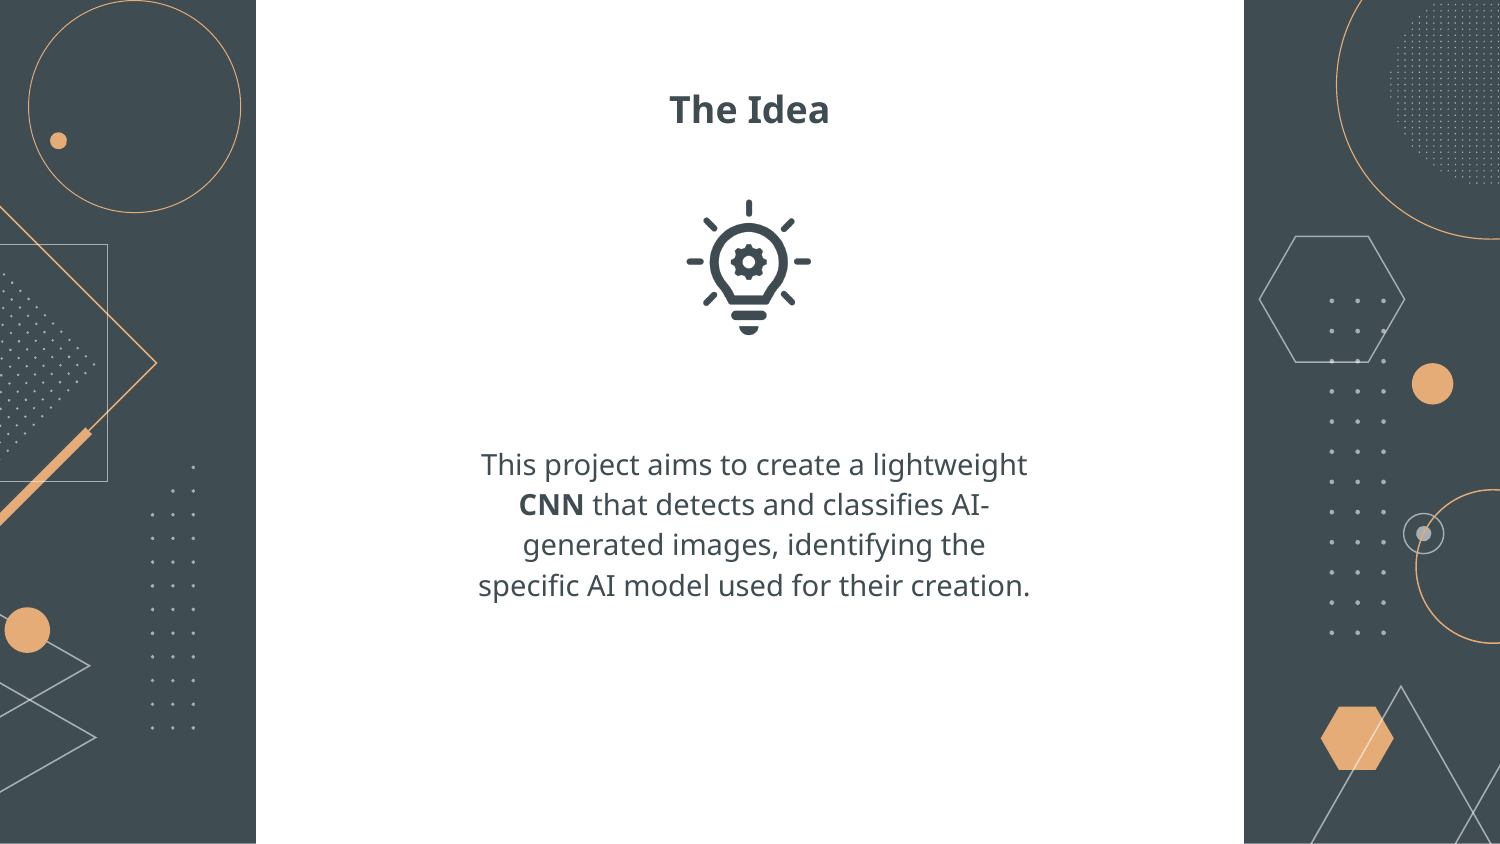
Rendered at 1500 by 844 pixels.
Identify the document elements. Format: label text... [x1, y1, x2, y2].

picture [674, 193, 826, 344]
title The Idea [278, 70, 1221, 150]
list This project aims to create a lightweight CNN that detects and classifies AI-generated images, identifying the specific AI model used for their creation. [462, 426, 1047, 663]
